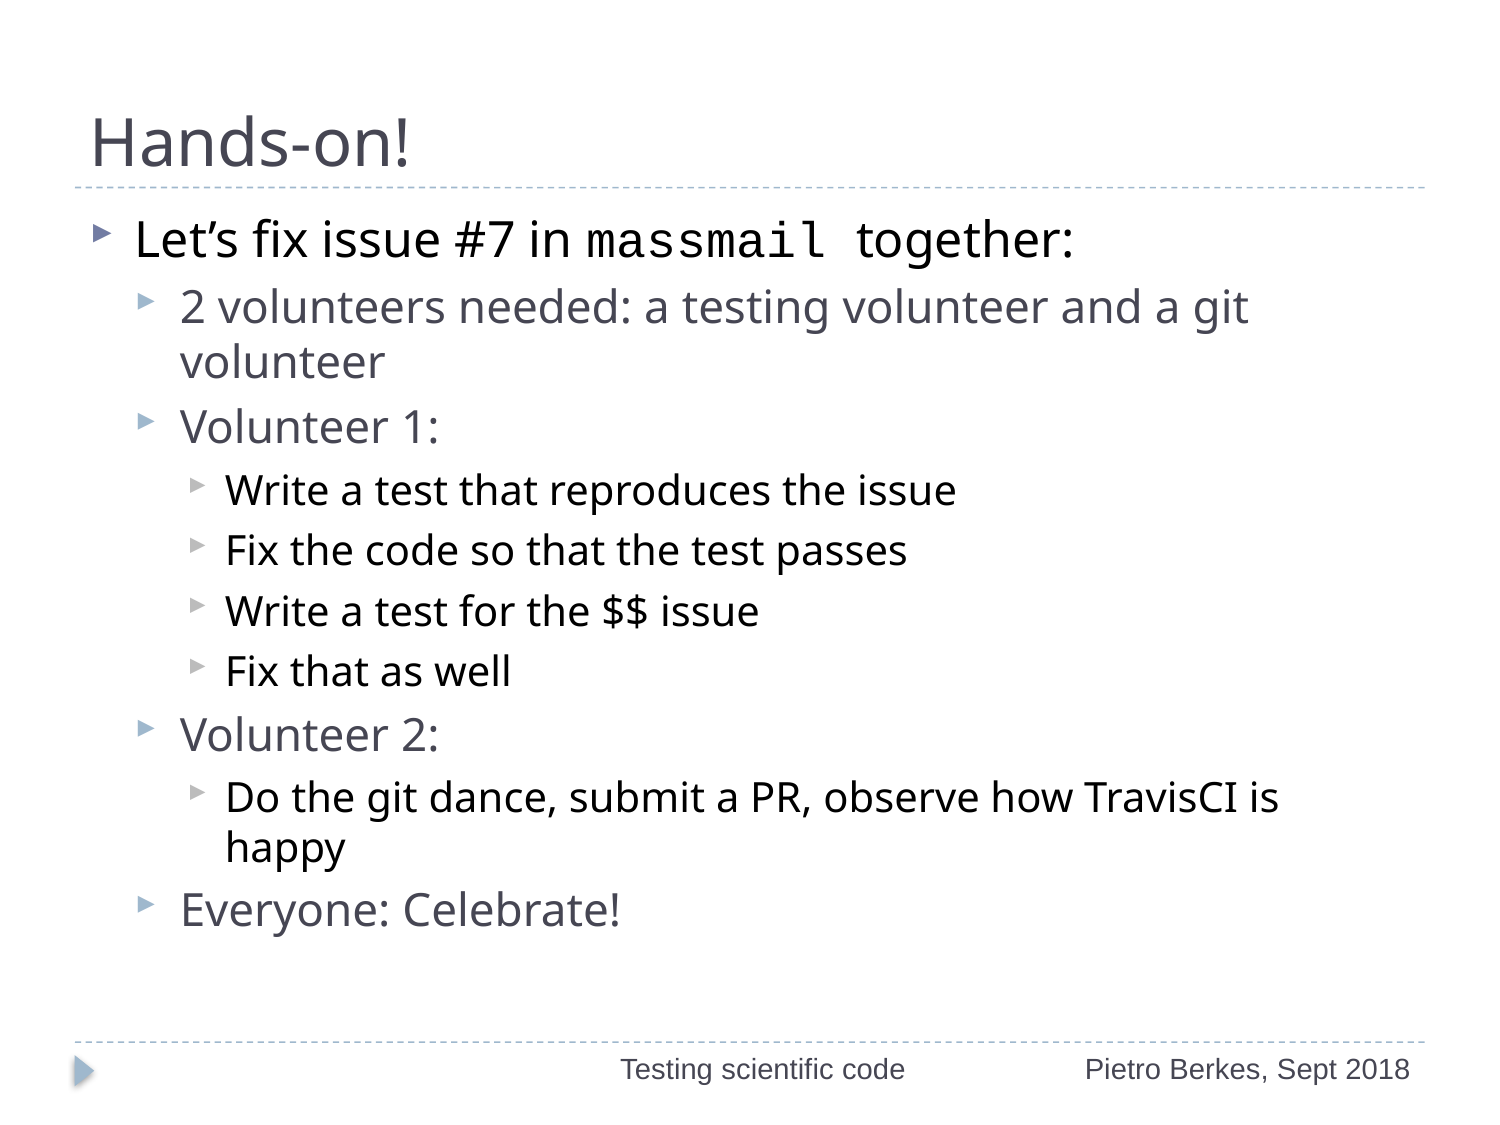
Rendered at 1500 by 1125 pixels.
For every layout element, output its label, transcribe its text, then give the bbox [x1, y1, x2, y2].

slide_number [1051, 1042, 1426, 1103]
footer Testing scientific code [475, 1042, 1051, 1103]
list Let’s fix issue #7 in massmail together: 2 volunteers needed: a testing volunteer and a git volunteer Volunteer 1: Write a test that reproduces the issue Fix the code so that the test passes Write a test for the $$ issue Fix that as well Volunteer 2: Do the git dance, submit a PR, observe how TravisCI is happy Everyone: Celebrate! [75, 200, 1425, 1010]
title Hands-on! [75, 24, 1425, 188]
